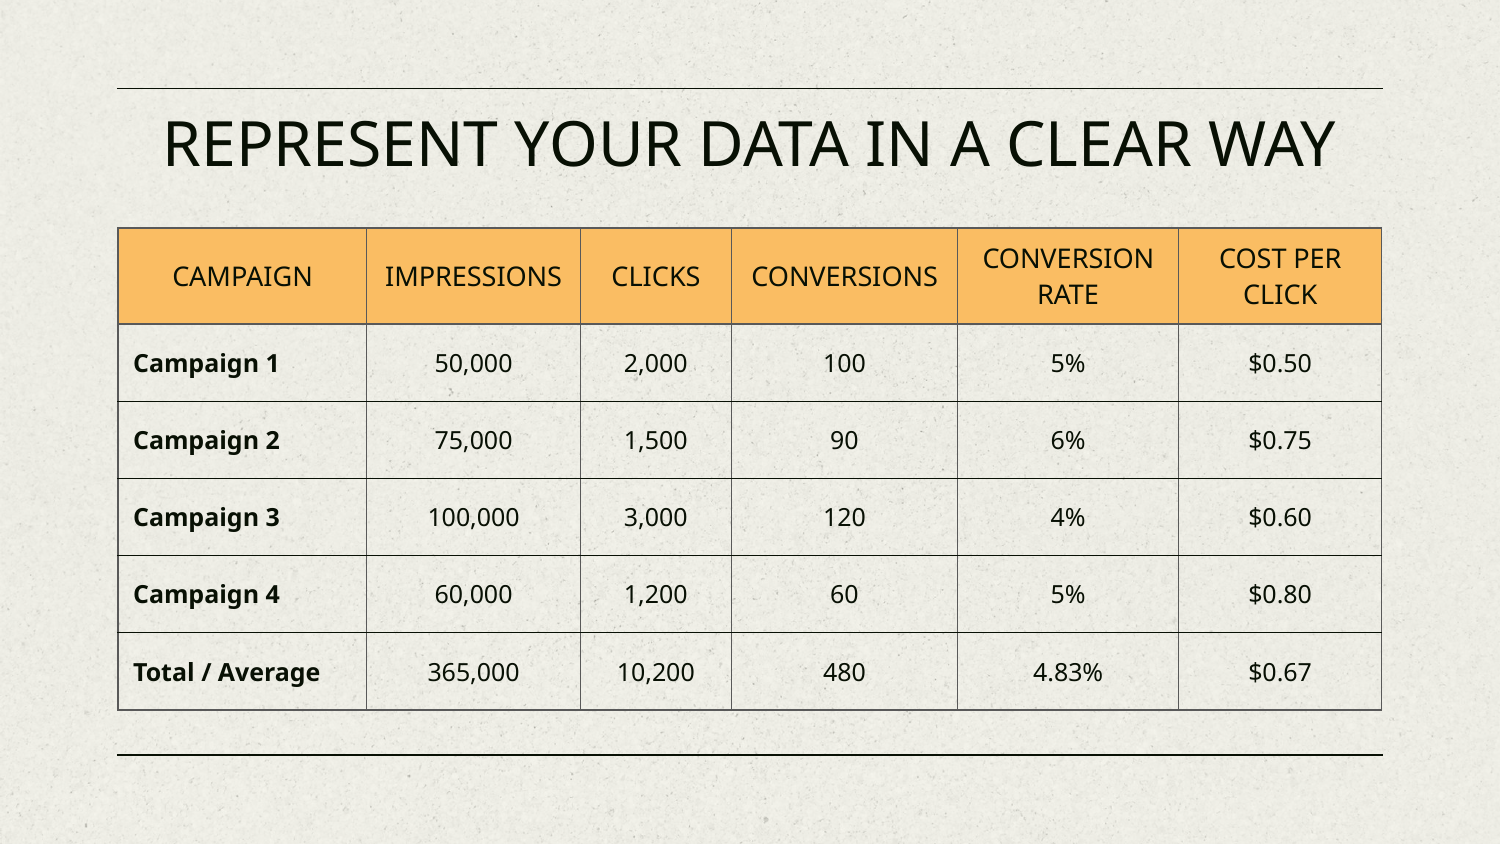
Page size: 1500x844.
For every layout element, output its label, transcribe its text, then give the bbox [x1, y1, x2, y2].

table_cell 3,000 [581, 479, 731, 555]
table_cell Campaign 4 [119, 556, 366, 632]
table_header CLICKS [581, 229, 731, 323]
table_cell 100 [732, 325, 957, 401]
table_cell $0.80 [1179, 556, 1381, 632]
table_header CAMPAIGN [119, 229, 366, 323]
table_header IMPRESSIONS [367, 229, 580, 323]
table_cell 6% [958, 402, 1178, 478]
table_cell 10,200 [581, 633, 731, 709]
table_cell 90 [732, 402, 957, 478]
table_cell 50,000 [367, 325, 580, 401]
table_cell 480 [732, 633, 957, 709]
table_cell 1,500 [581, 402, 731, 478]
table_cell 365,000 [367, 633, 580, 709]
table_header CONVERSIONS [732, 229, 957, 323]
table_cell $0.50 [1179, 325, 1381, 401]
table_cell Campaign 3 [119, 479, 366, 555]
table_cell Total / Average [119, 633, 366, 709]
table_cell 5% [958, 325, 1178, 401]
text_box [0, 0, 1500, 844]
table_cell 100,000 [367, 479, 580, 555]
table_cell 75,000 [367, 402, 580, 478]
table_cell 5% [958, 556, 1178, 632]
table_header CONVERSION RATE [958, 229, 1178, 323]
table_cell 4.83% [958, 633, 1178, 709]
table_cell Campaign 2 [119, 402, 366, 478]
table_cell 120 [732, 479, 957, 555]
table_cell 4% [958, 479, 1178, 555]
table_cell 2,000 [581, 325, 731, 401]
table_cell $0.67 [1179, 633, 1381, 709]
table_cell $0.75 [1179, 402, 1381, 478]
title REPRESENT YOUR DATA IN A CLEAR WAY [118, 88, 1382, 183]
table_cell 60,000 [367, 556, 580, 632]
table_header COST PER CLICK [1179, 229, 1381, 323]
table_cell 1,200 [581, 556, 731, 632]
table_cell $0.60 [1179, 479, 1381, 555]
table_cell Campaign 1 [119, 325, 366, 401]
table_cell 60 [732, 556, 957, 632]
